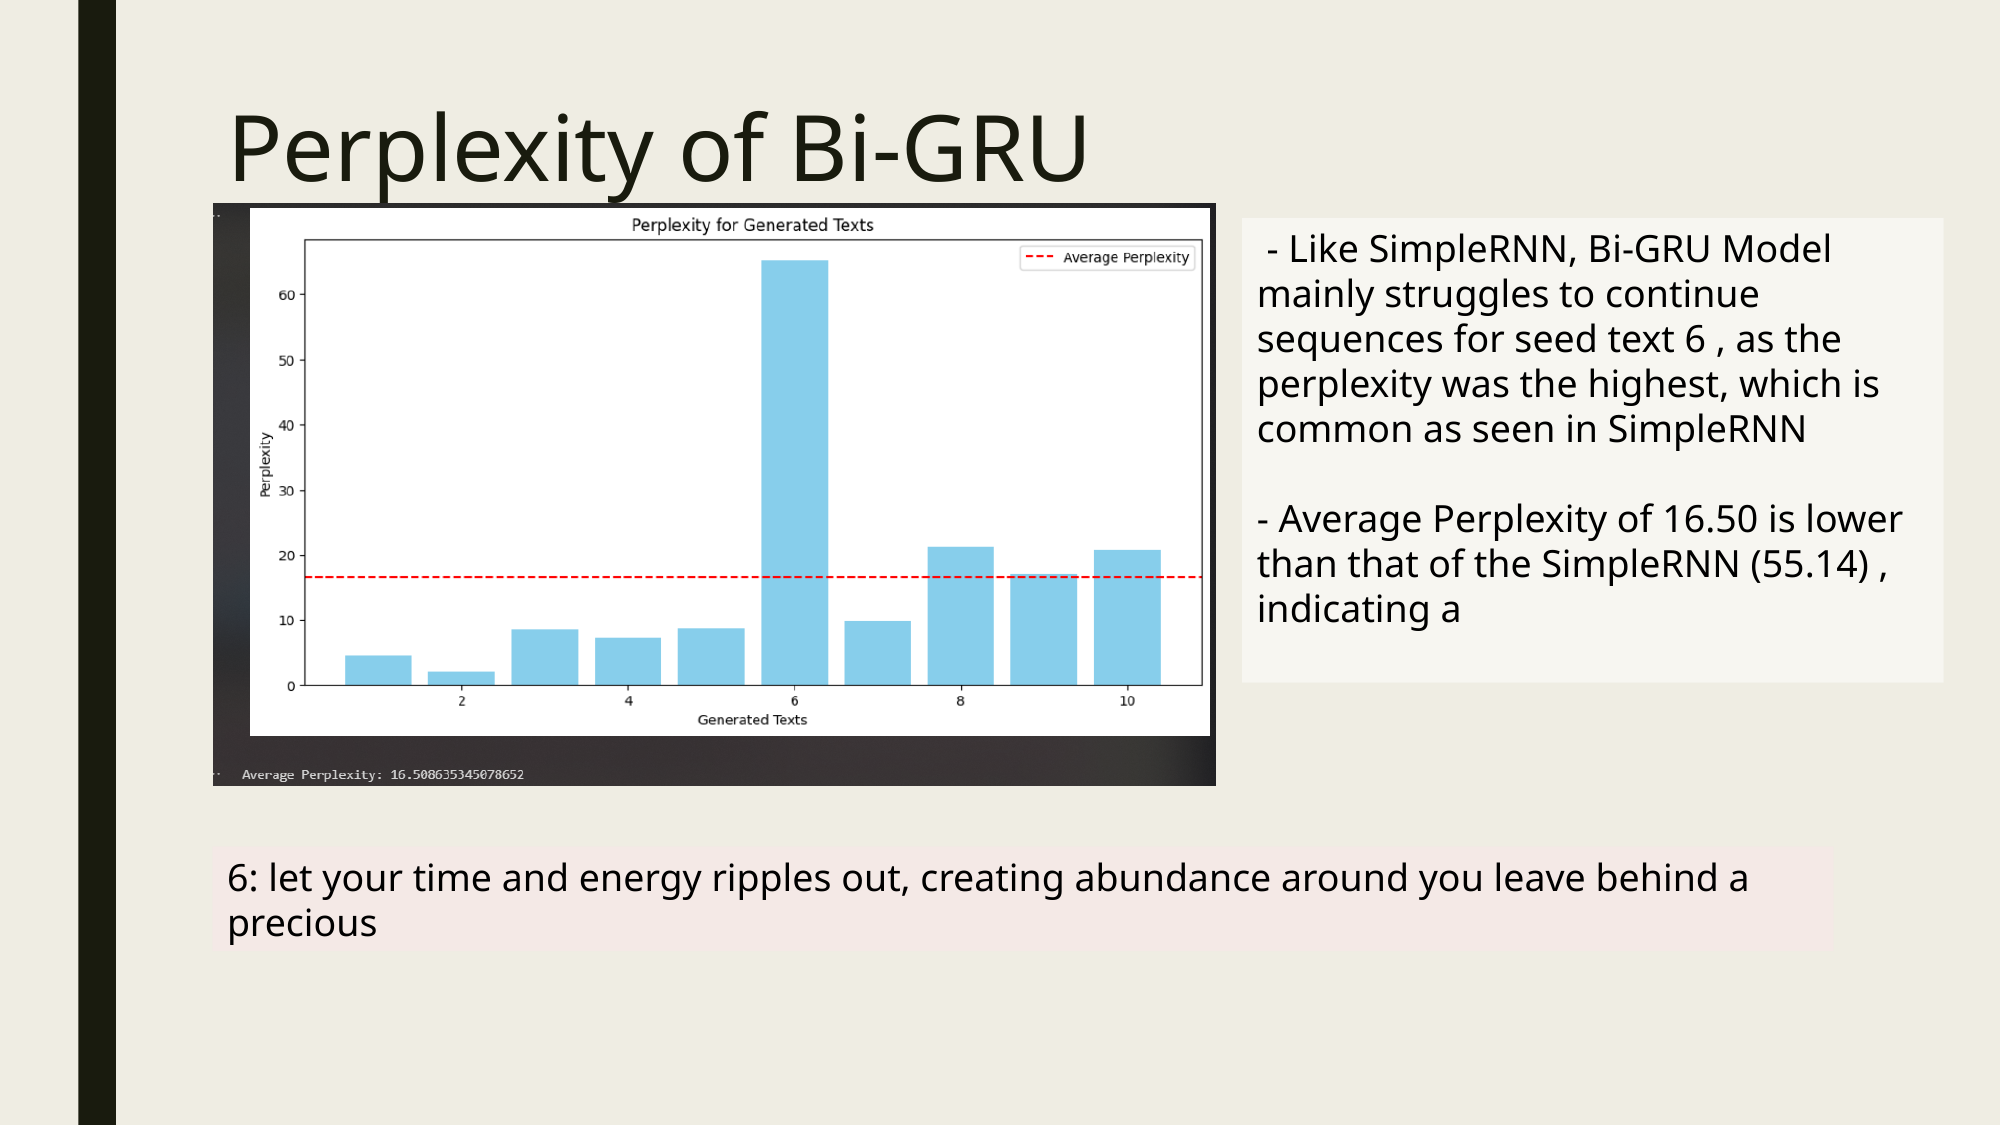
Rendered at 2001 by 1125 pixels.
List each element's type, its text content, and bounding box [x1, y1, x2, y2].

text_box - Like SimpleRNN, Bi-GRU Model mainly struggles to continue sequences for seed text 6 , as the perplexity was the highest, which is common as seen in SimpleRNN - Average Perplexity of 16.50 is lower than that of the SimpleRNN (55.14) , indicating a [1242, 217, 1944, 683]
text_box 6: let your time and energy ripples out, creating abundance around you leave behind a precious [212, 846, 1834, 952]
picture [213, 203, 1216, 786]
title Perplexity of Bi-GRU [212, 96, 1788, 340]
